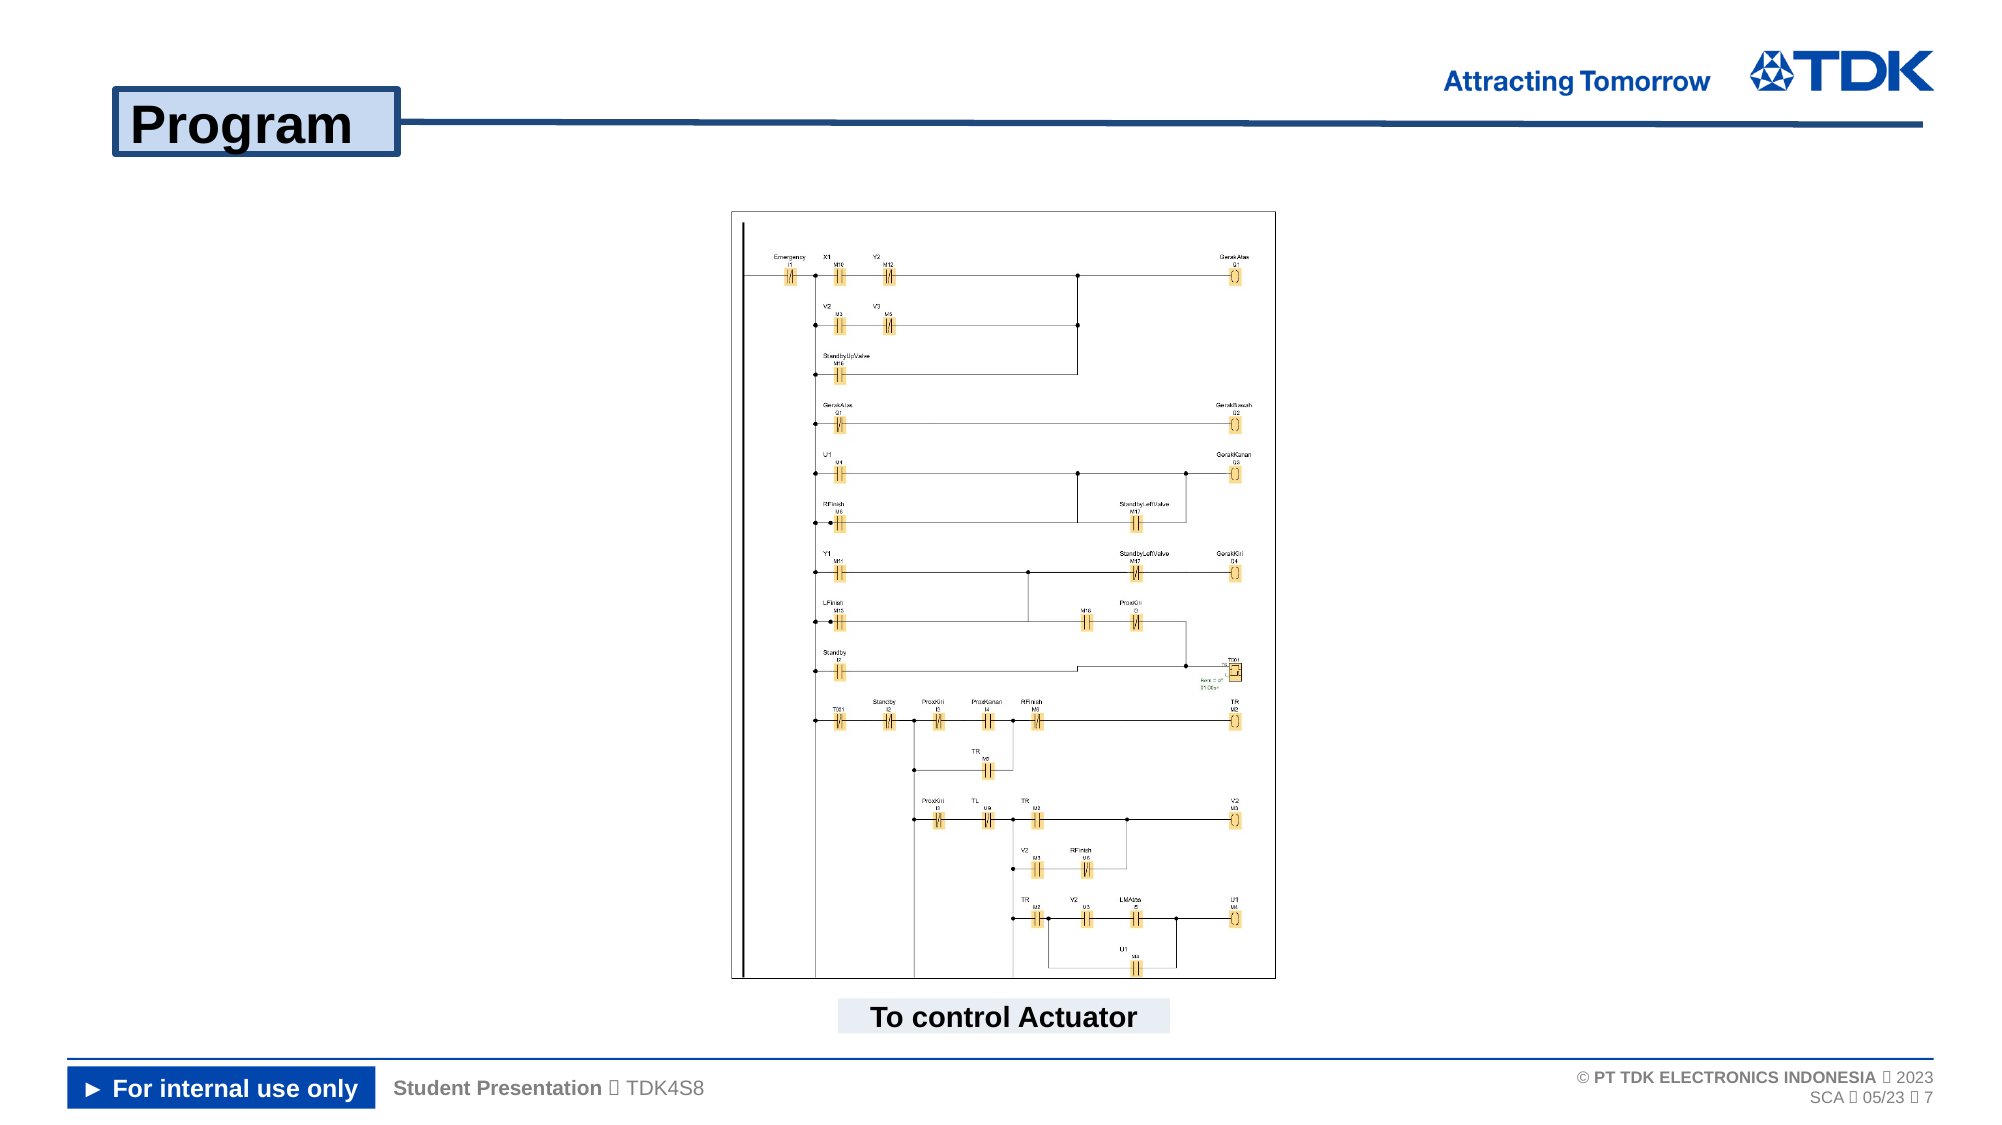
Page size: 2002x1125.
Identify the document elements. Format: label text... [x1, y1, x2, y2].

picture [712, 192, 1296, 979]
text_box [115, 89, 1923, 155]
picture [1441, 48, 1936, 98]
text_box To control Actuator [837, 998, 1171, 1034]
